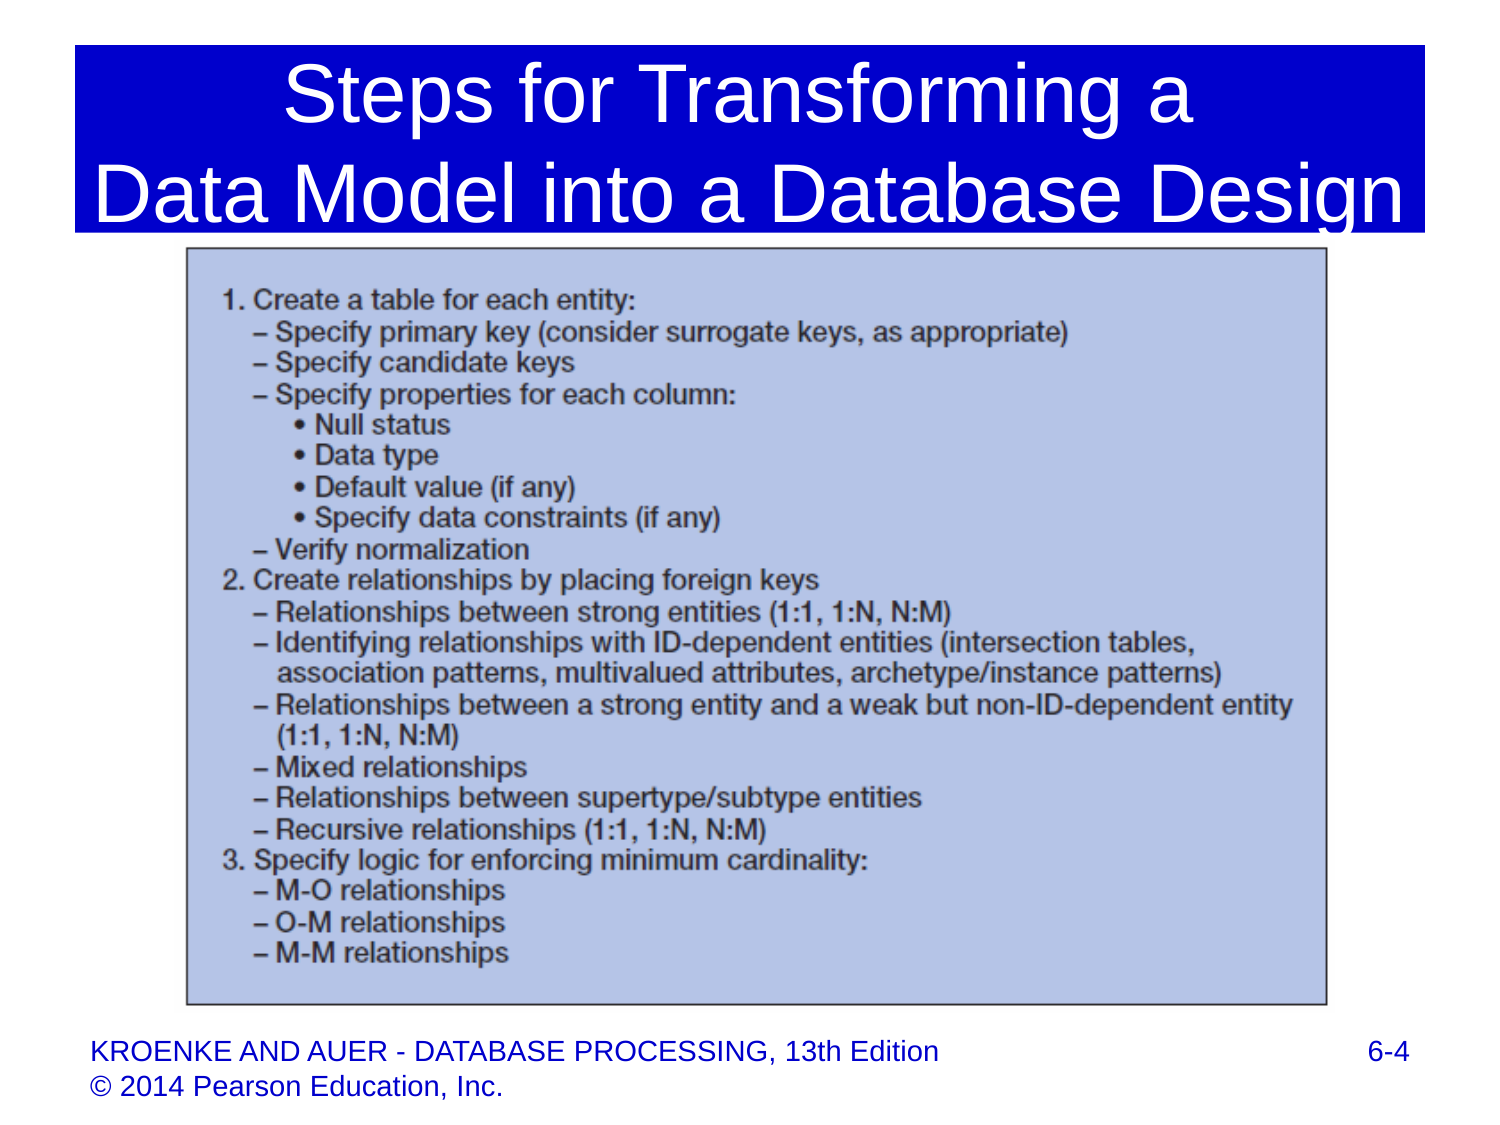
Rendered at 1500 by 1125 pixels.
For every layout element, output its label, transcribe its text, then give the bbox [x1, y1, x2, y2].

footer KROENKE AND AUER - DATABASE PROCESSING, 13th Edition © 2014 Pearson Education, Inc. [74, 1024, 976, 1104]
slide_number 6-4 [1074, 1024, 1426, 1103]
title Steps for Transforming a Data Model into a Database Design [75, 45, 1425, 233]
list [174, 237, 1336, 1013]
